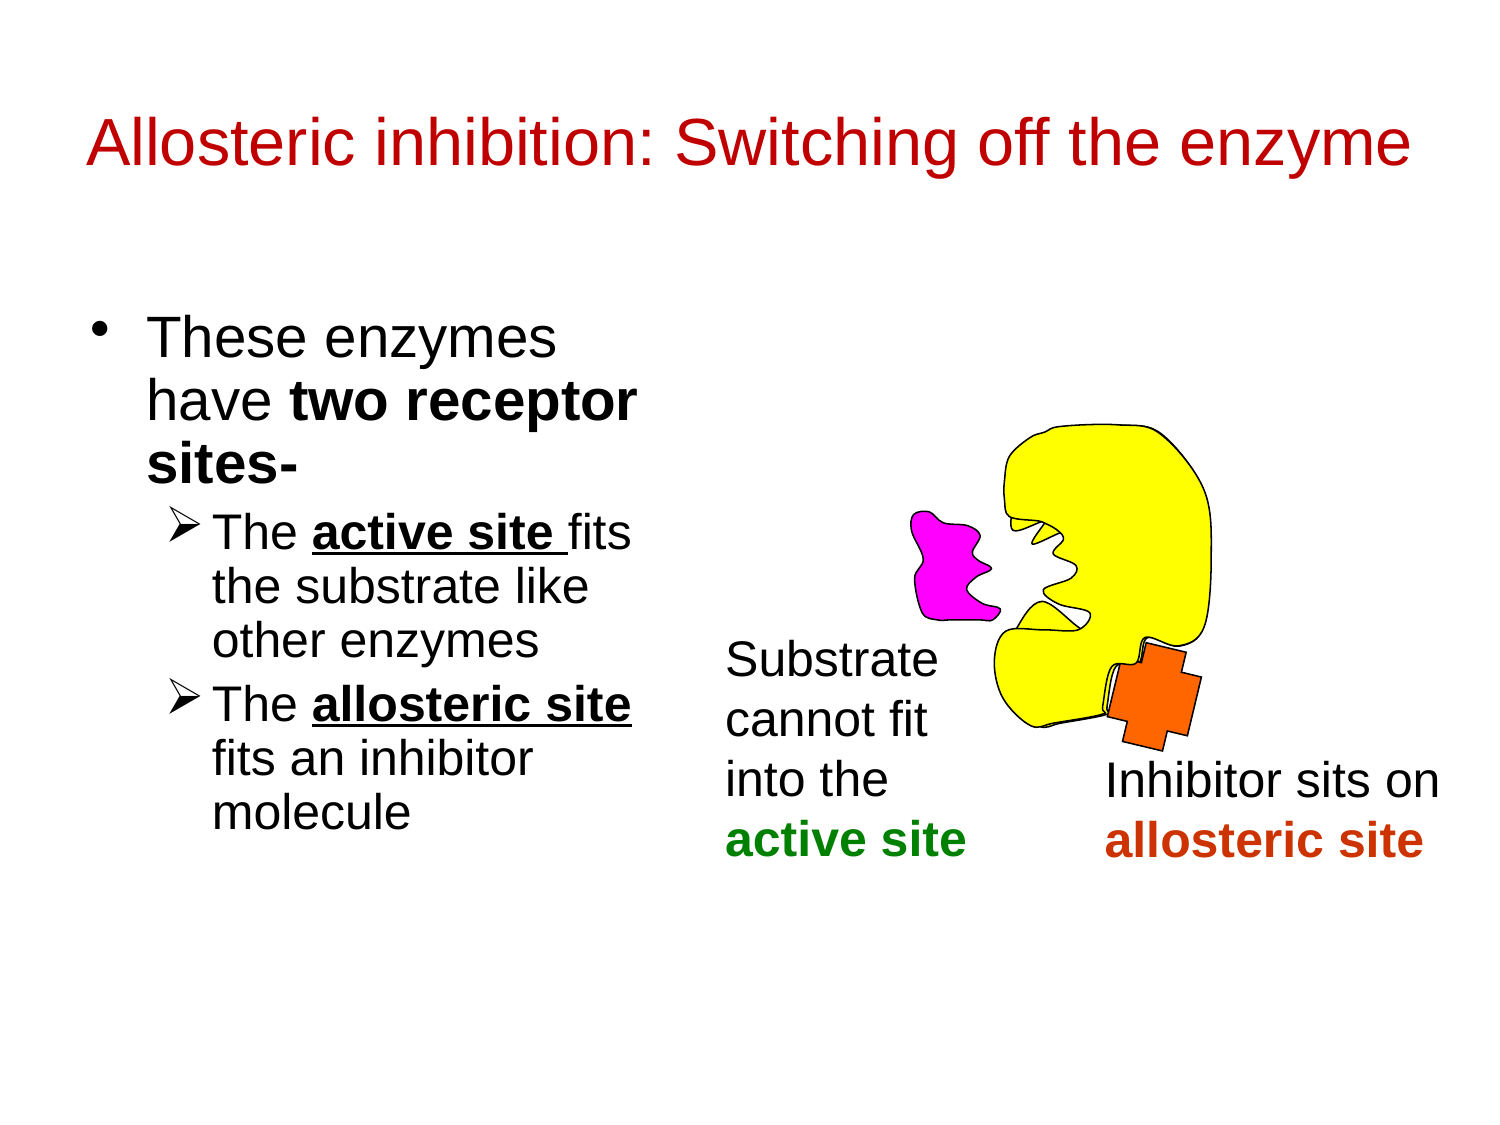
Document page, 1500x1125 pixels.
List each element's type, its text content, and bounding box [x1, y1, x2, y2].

text_box [910, 511, 1001, 618]
text_box [1041, 664, 1119, 728]
list These enzymes have two receptor sites- The active site fits the substrate like other enzymes The allosteric site fits an inhibitor molecule [75, 299, 710, 1018]
text_box Inhibitor sits on allosteric site [1089, 739, 1500, 875]
text_box [1107, 642, 1202, 752]
text_box [1138, 638, 1148, 662]
title Allosteric inhibition: Switching off the enzyme [37, 45, 1463, 233]
text_box [1022, 601, 1080, 630]
text_box [1031, 523, 1060, 545]
text_box [994, 424, 1212, 728]
text_box Substrate cannot fit into the active site [710, 618, 1026, 888]
text_box [1010, 518, 1041, 531]
